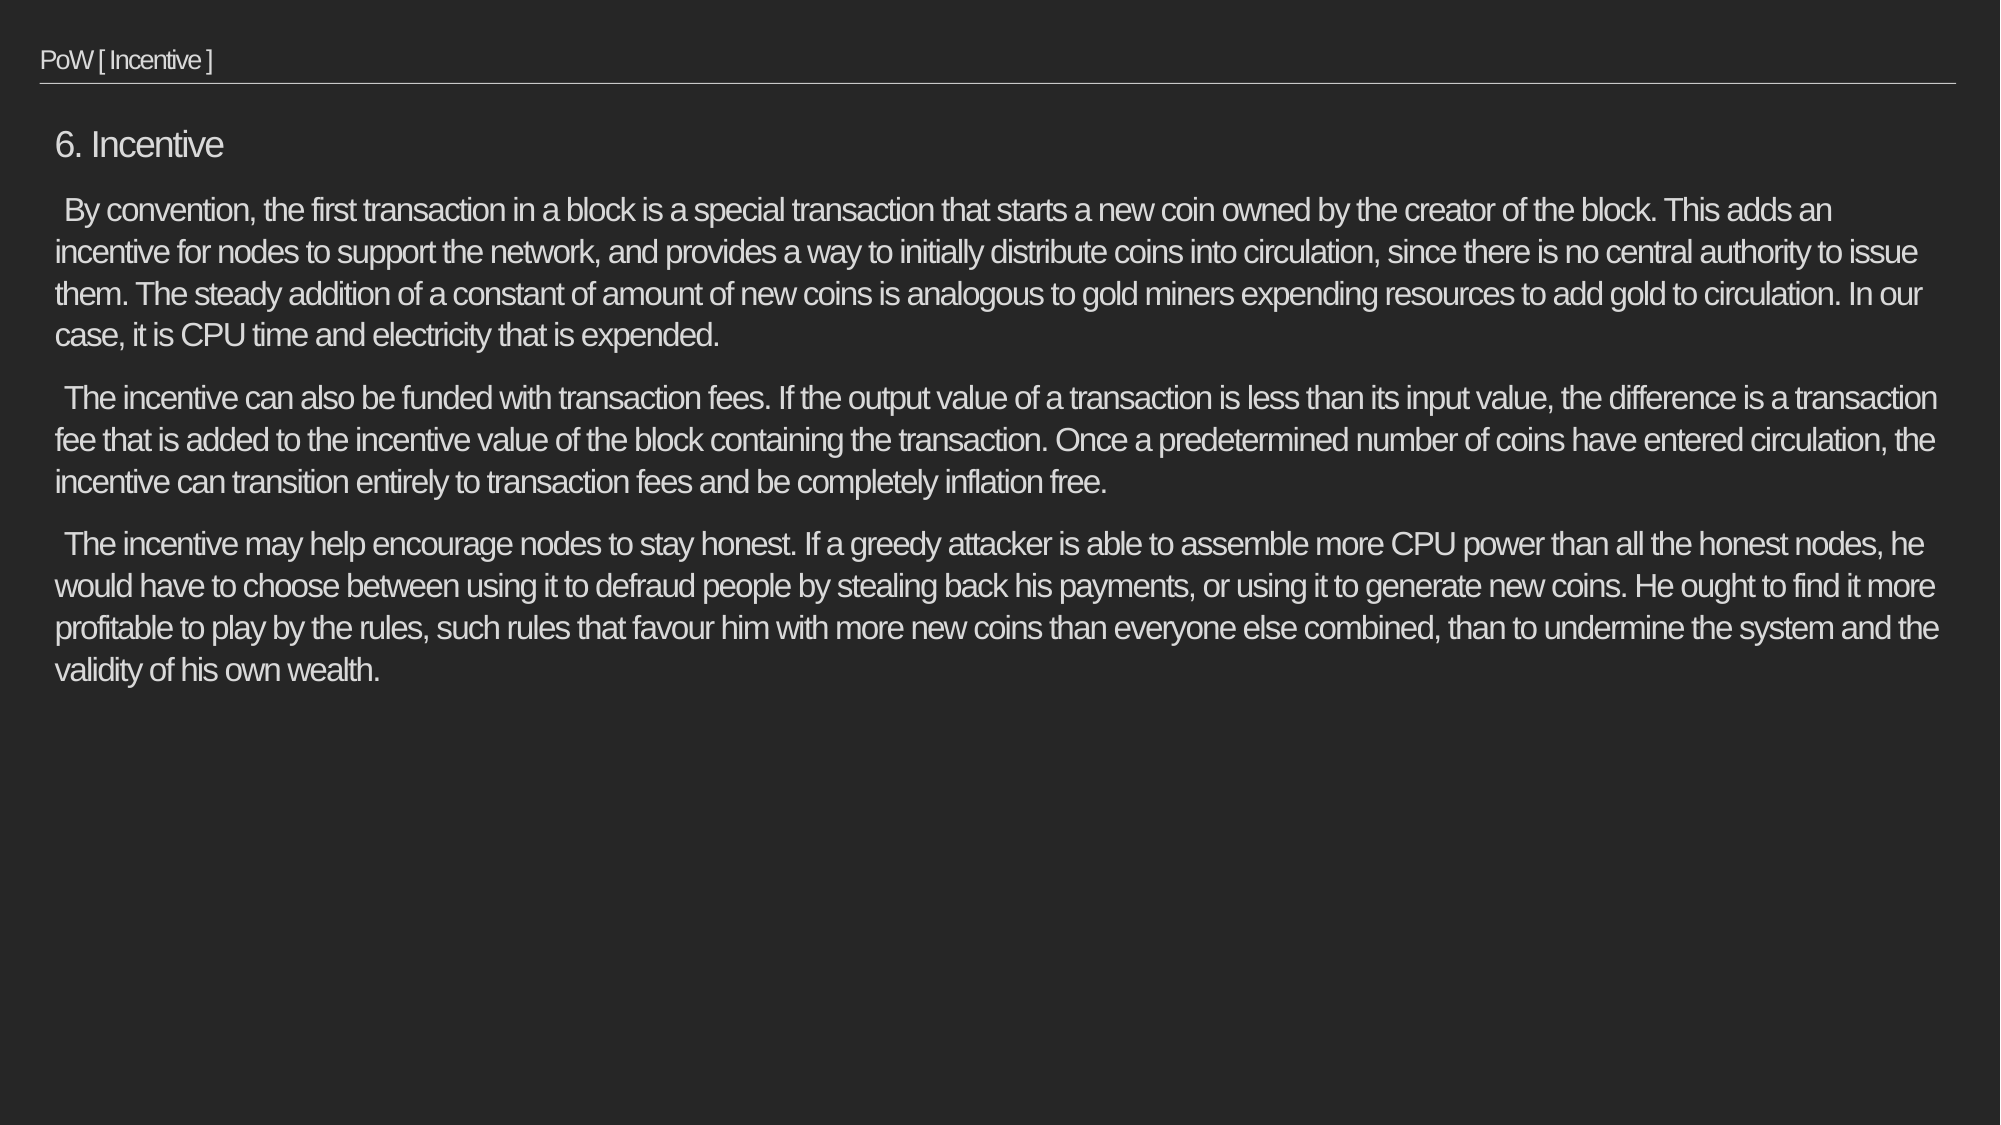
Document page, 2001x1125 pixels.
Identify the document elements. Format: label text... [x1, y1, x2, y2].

title PoW [ Incentive ] [39, 31, 1961, 84]
list 6. Incentive By convention, the first transaction in a block is a special transaction that starts a new coin owned by the creator of the block. This adds an incentive for nodes to support the network, and provides a way to initially distribute coins into circulation, since there is no central authority to issue them. The steady addition of a constant of amount of new coins is analogous to gold miners expending resources to add gold to circulation. In our case, it is CPU time and electricity that is expended. The incentive can also be funded with transaction fees. If the output value of a transaction is less than its input value, the difference is a transaction fee that is added to the incentive value of the block containing the transaction. Once a predetermined number of coins have entered circulation, the incentive can transition entirely to transaction fees and be completely inflation free. The incentive may help encourage nodes to stay honest. If a greedy attacker is able to assemble more CPU power than all the honest nodes, he would have to choose between using it to defraud people by stealing back his payments, or using it to generate new coins. He ought to find it more profitable to play by the rules, such rules that favour him with more new coins than everyone else combined, than to undermine the system and the validity of his own wealth. [39, 110, 1957, 1100]
